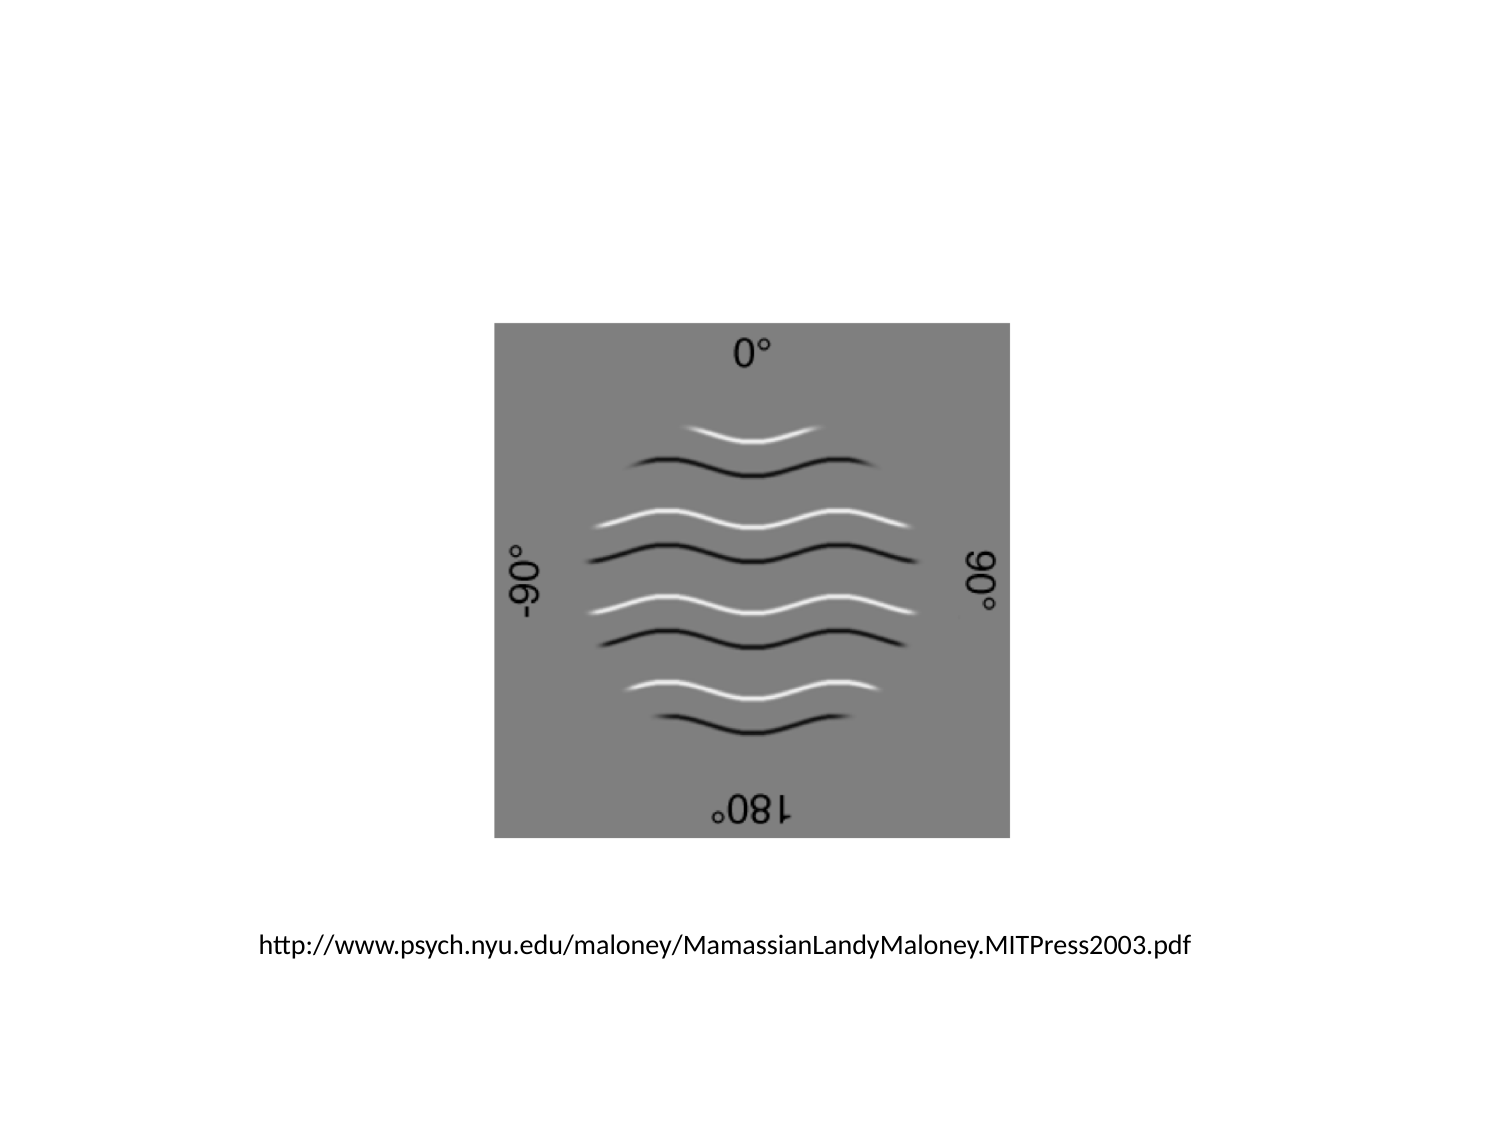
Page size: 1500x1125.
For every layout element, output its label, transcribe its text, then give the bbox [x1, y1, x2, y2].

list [446, 299, 1054, 857]
text_box http://www.psych.nyu.edu/maloney/MamassianLandyMaloney.MITPress2003.pdf [243, 918, 1219, 968]
